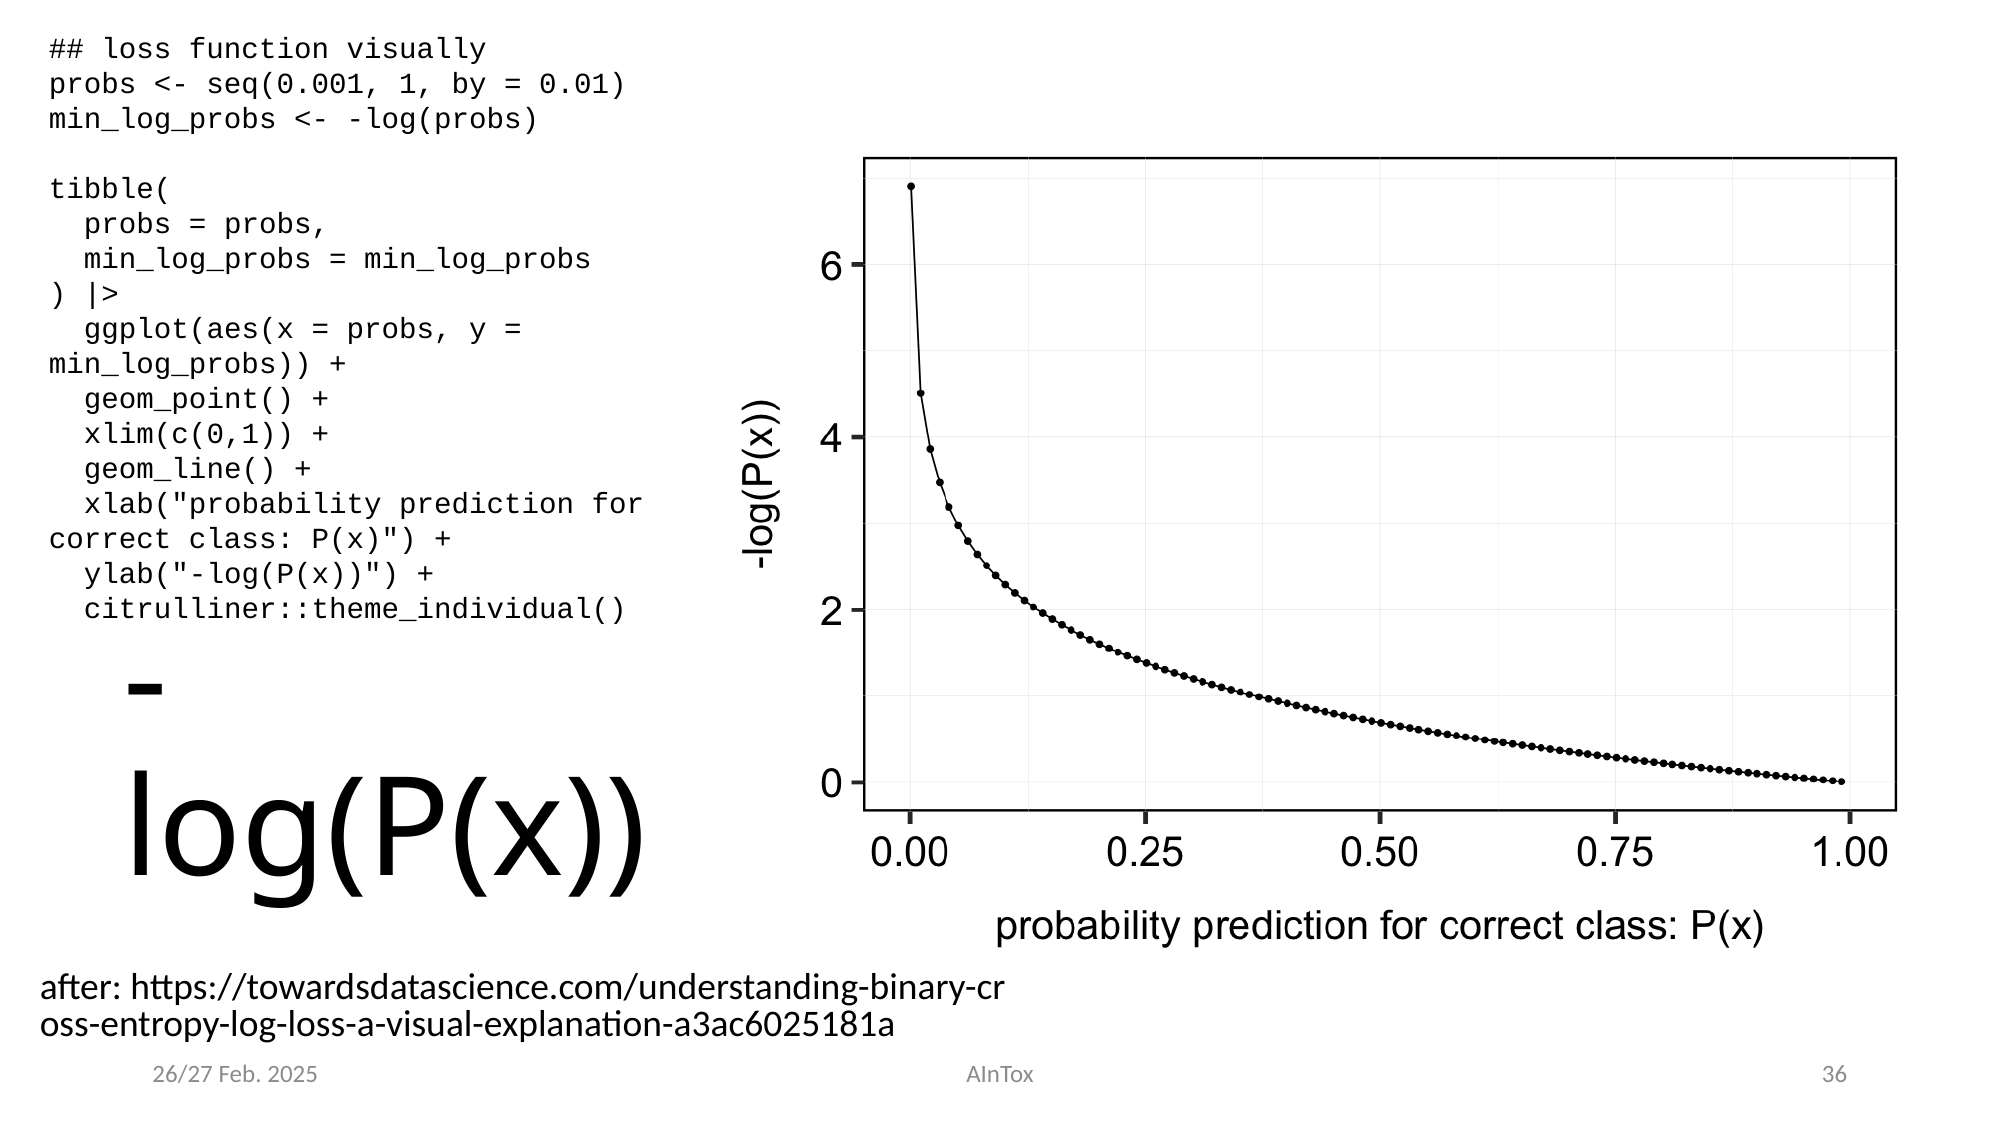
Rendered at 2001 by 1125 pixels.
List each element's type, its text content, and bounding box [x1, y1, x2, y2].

footer AInTox [662, 1042, 1338, 1103]
picture [690, 87, 1966, 999]
title -log(P(x)) [108, 667, 690, 913]
text_box after: https://towardsdatascience.com/understanding-binary-cross-entropy-log-loss-a-visual-explanation-a3ac6025181a [24, 954, 1025, 1060]
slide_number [137, 1060, 588, 1103]
slide_number 36 [1412, 1042, 1863, 1103]
text_box ## loss function visually probs <- seq(0.001, 1, by = 0.01) min_log_probs <- -log(probs) tibble( probs = probs, min_log_probs = min_log_probs ) |> ggplot(aes(x = probs, y = min_log_probs)) + geom_point() + xlim(c(0,1)) + geom_line() + xlab("probability prediction for correct class: P(x)") + ylab("-log(P(x))") + citrulliner::theme_individual() [34, 22, 691, 667]
